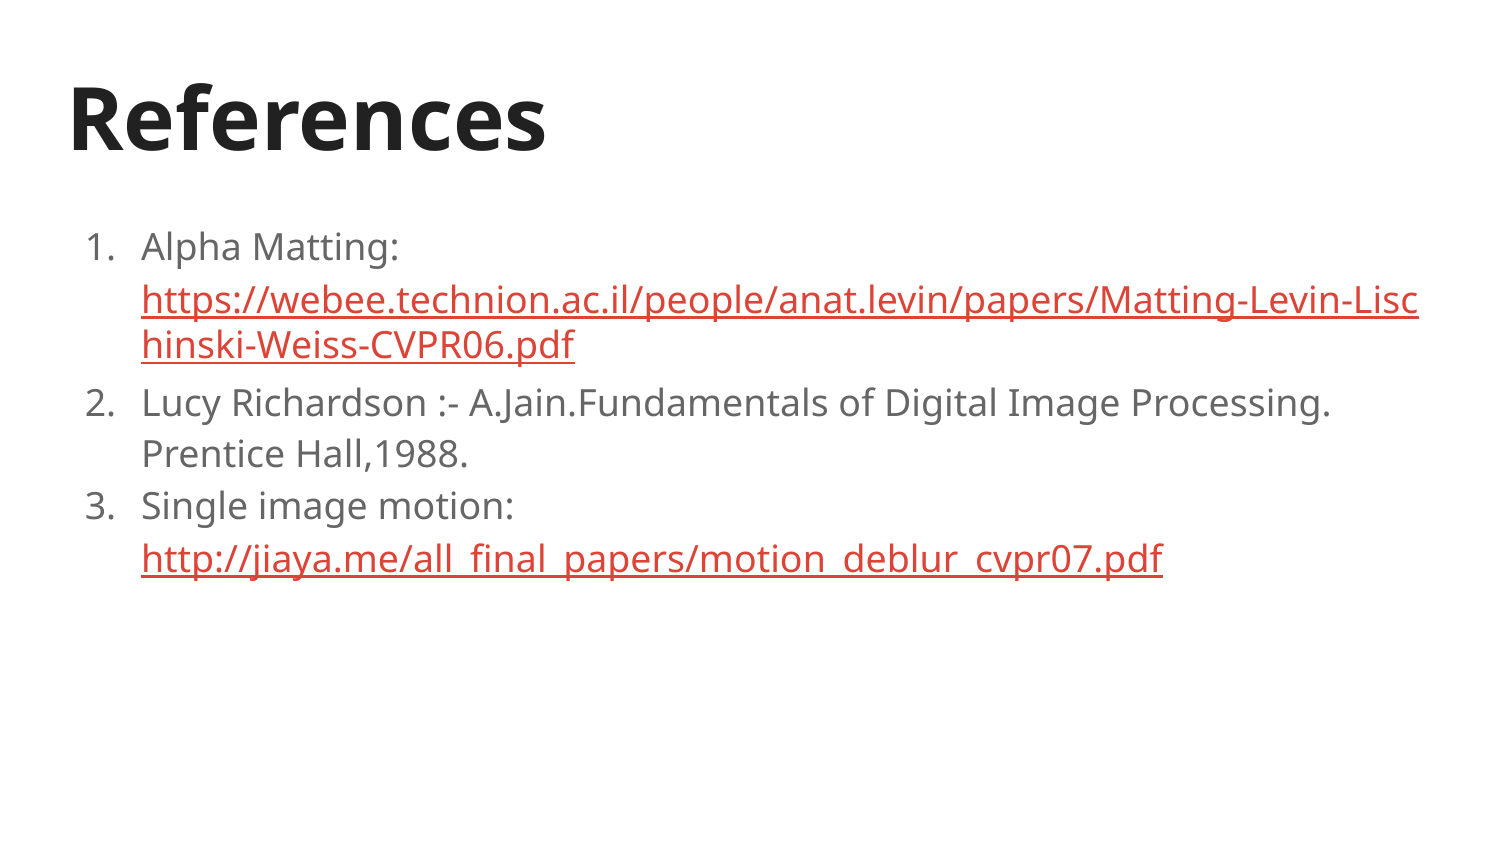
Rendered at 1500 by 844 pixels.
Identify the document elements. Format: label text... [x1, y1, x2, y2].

list Alpha Matting: https://webee.technion.ac.il/people/anat.levin/papers/Matting-Levin-Lischinski-Weiss-CVPR06.pdf Lucy Richardson :- A.Jain.Fundamentals of Digital Image Processing. Prentice Hall,1988. Single image motion: http://jiaya.me/all_final_papers/motion_deblur_cvpr07.pdf [51, 201, 1449, 750]
title References [51, 48, 1449, 180]
